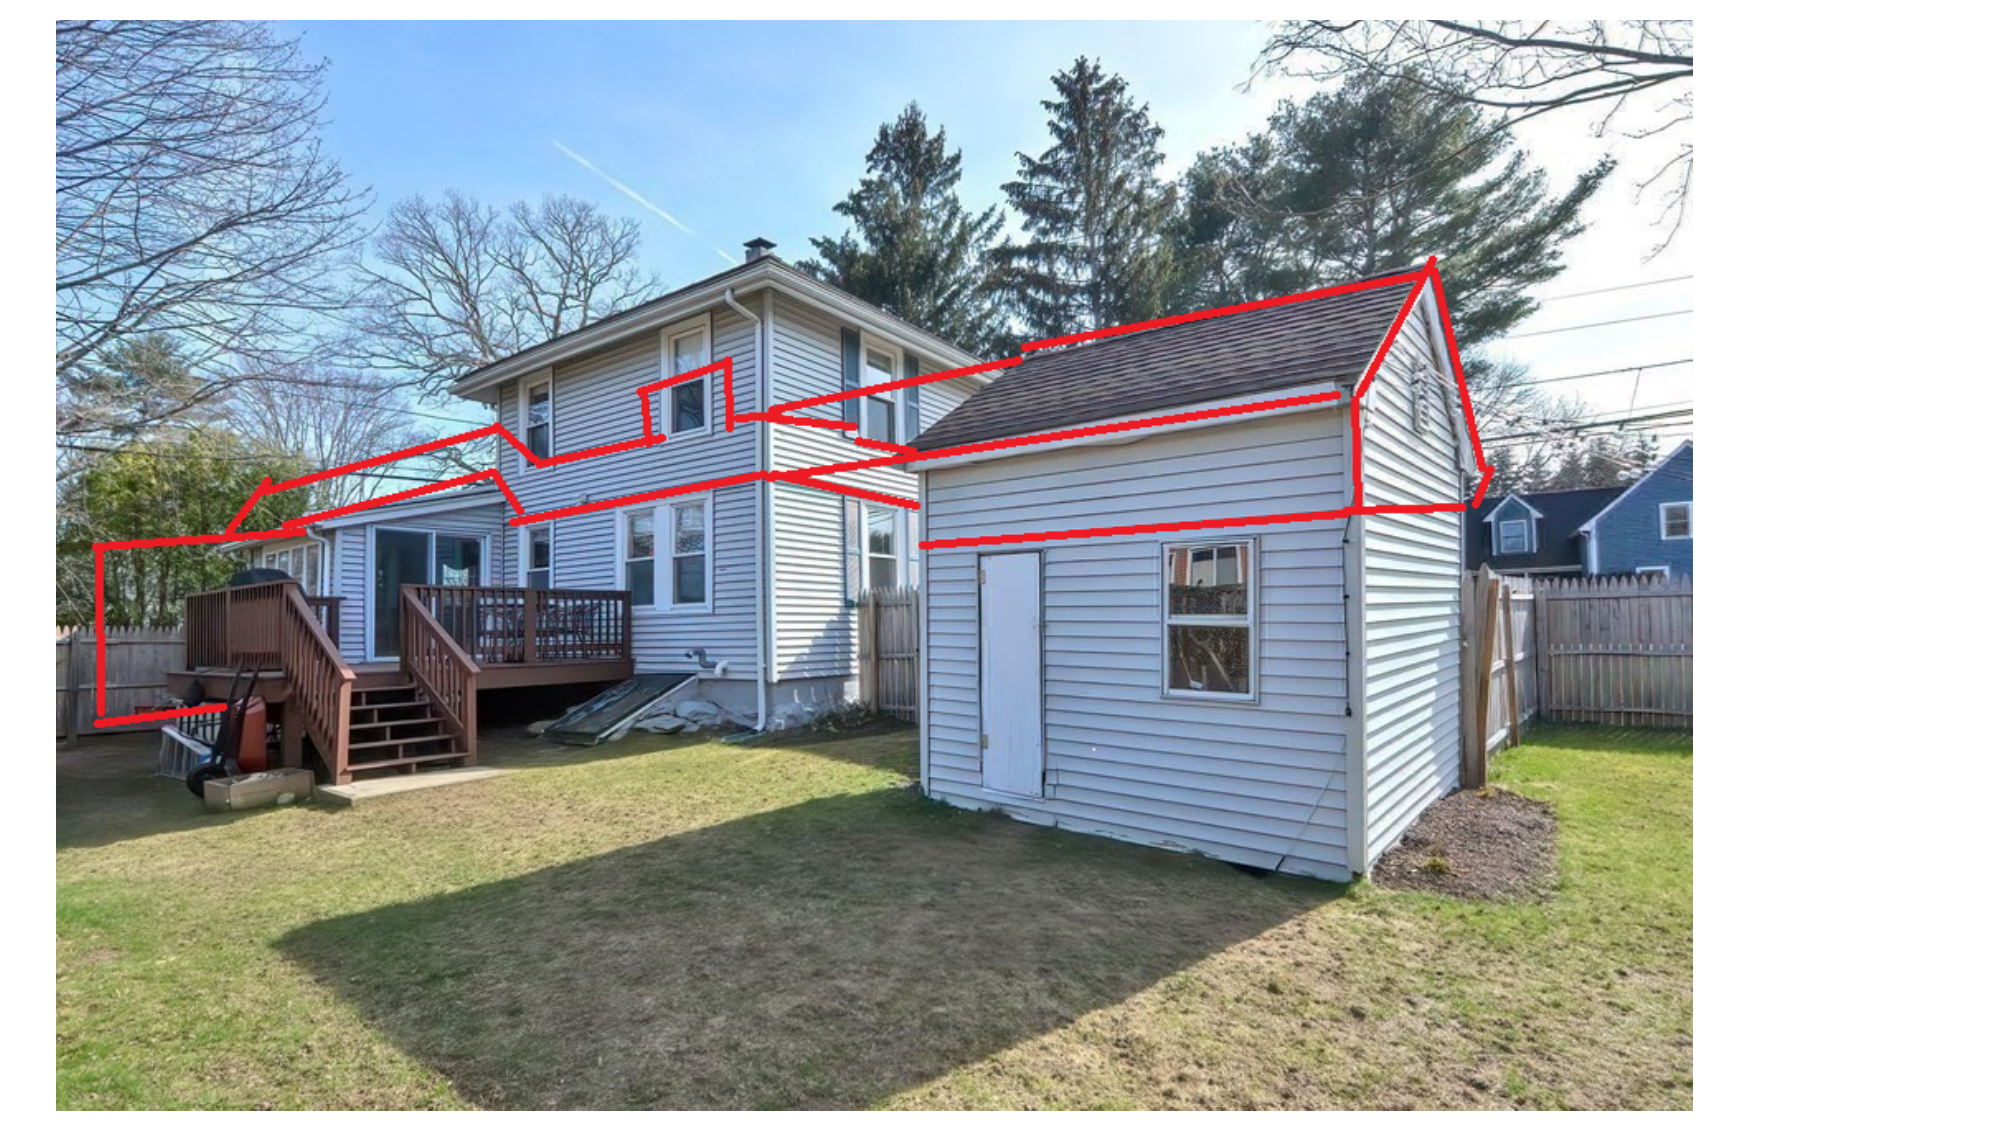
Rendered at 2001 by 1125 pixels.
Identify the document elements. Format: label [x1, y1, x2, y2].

picture [56, 20, 1693, 1111]
